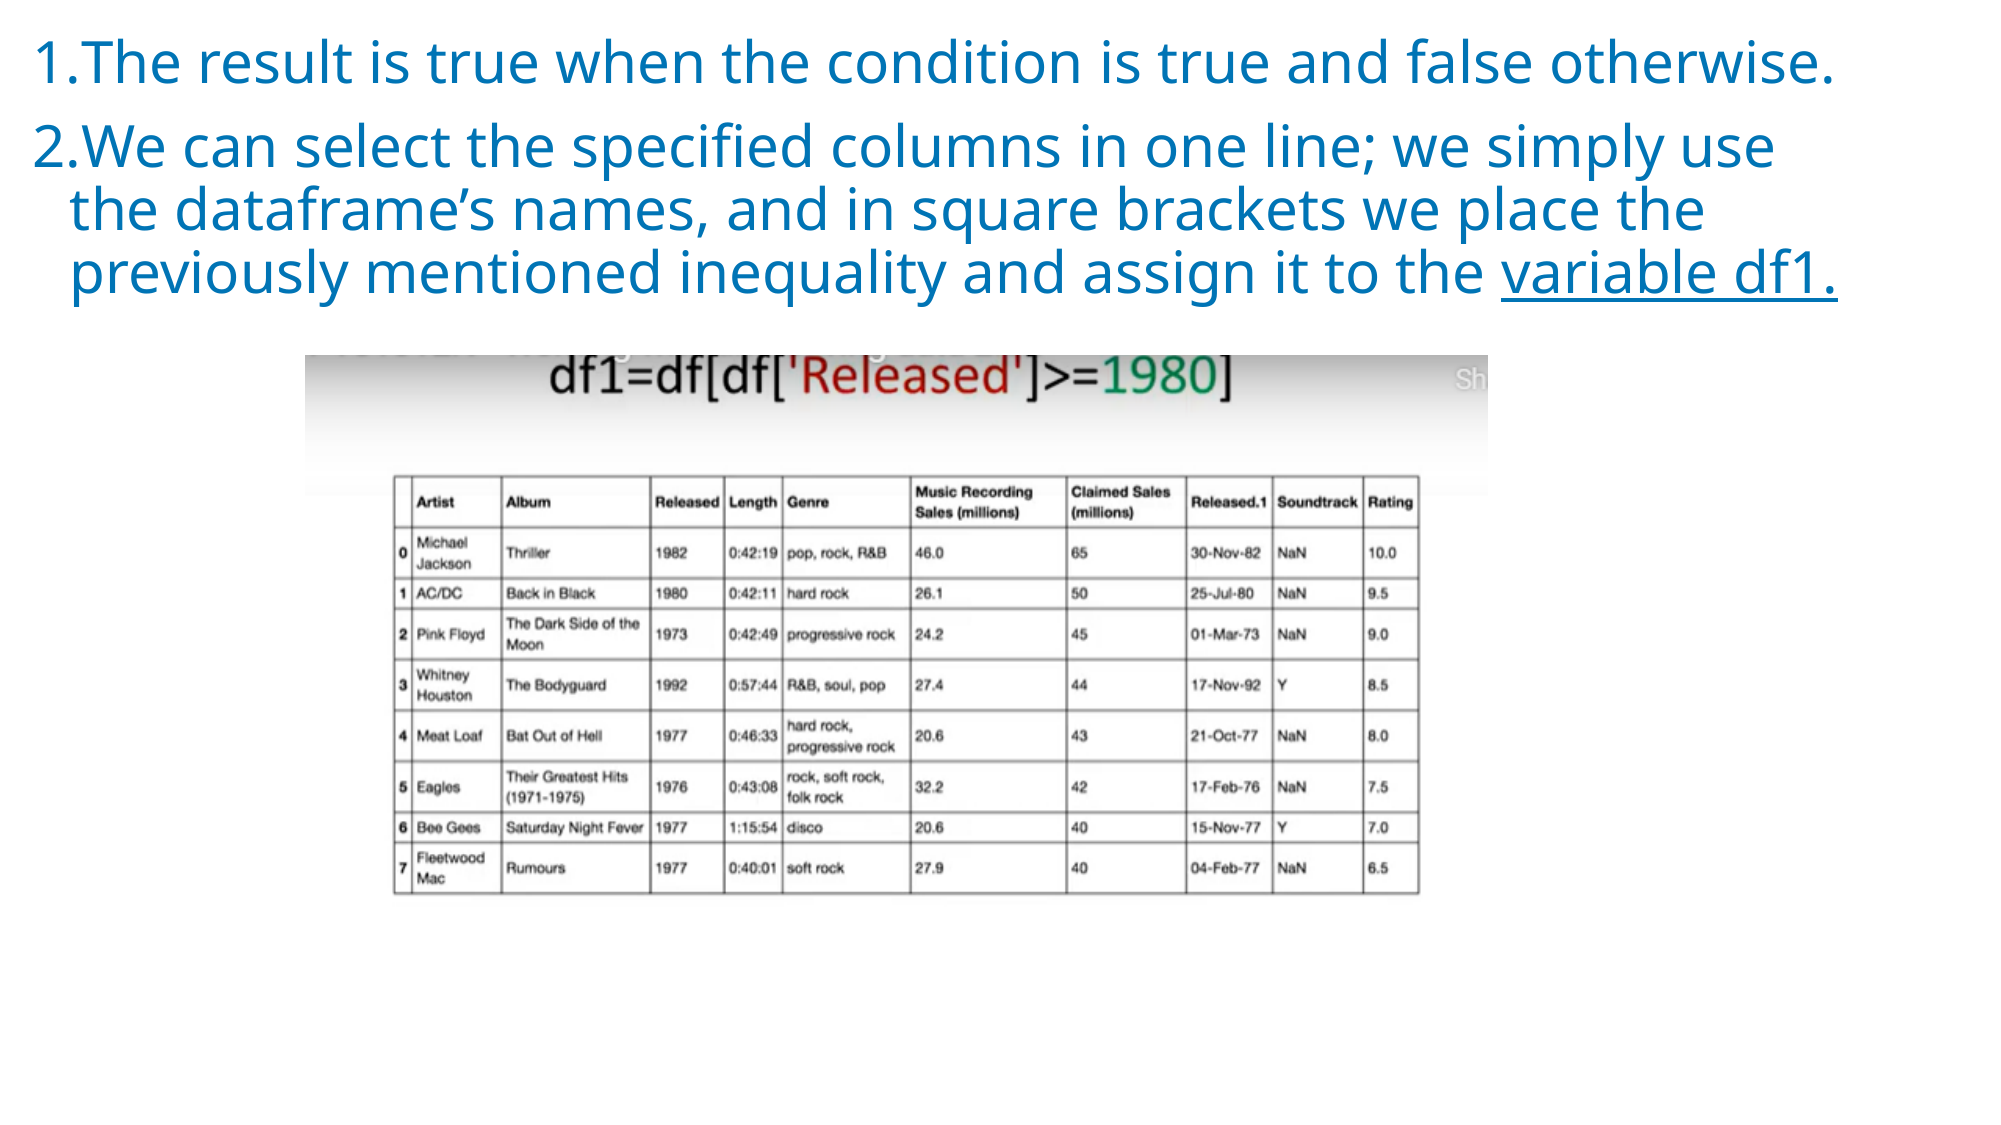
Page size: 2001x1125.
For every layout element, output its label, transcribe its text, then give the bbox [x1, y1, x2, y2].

picture [305, 355, 1488, 936]
list The result is true when the condition is true and false otherwise. We can select the specified columns in one line; we simply use the dataframe’s names, and in square brackets we place the previously mentioned inequality and assign it to the variable df1. [17, 26, 1863, 1014]
